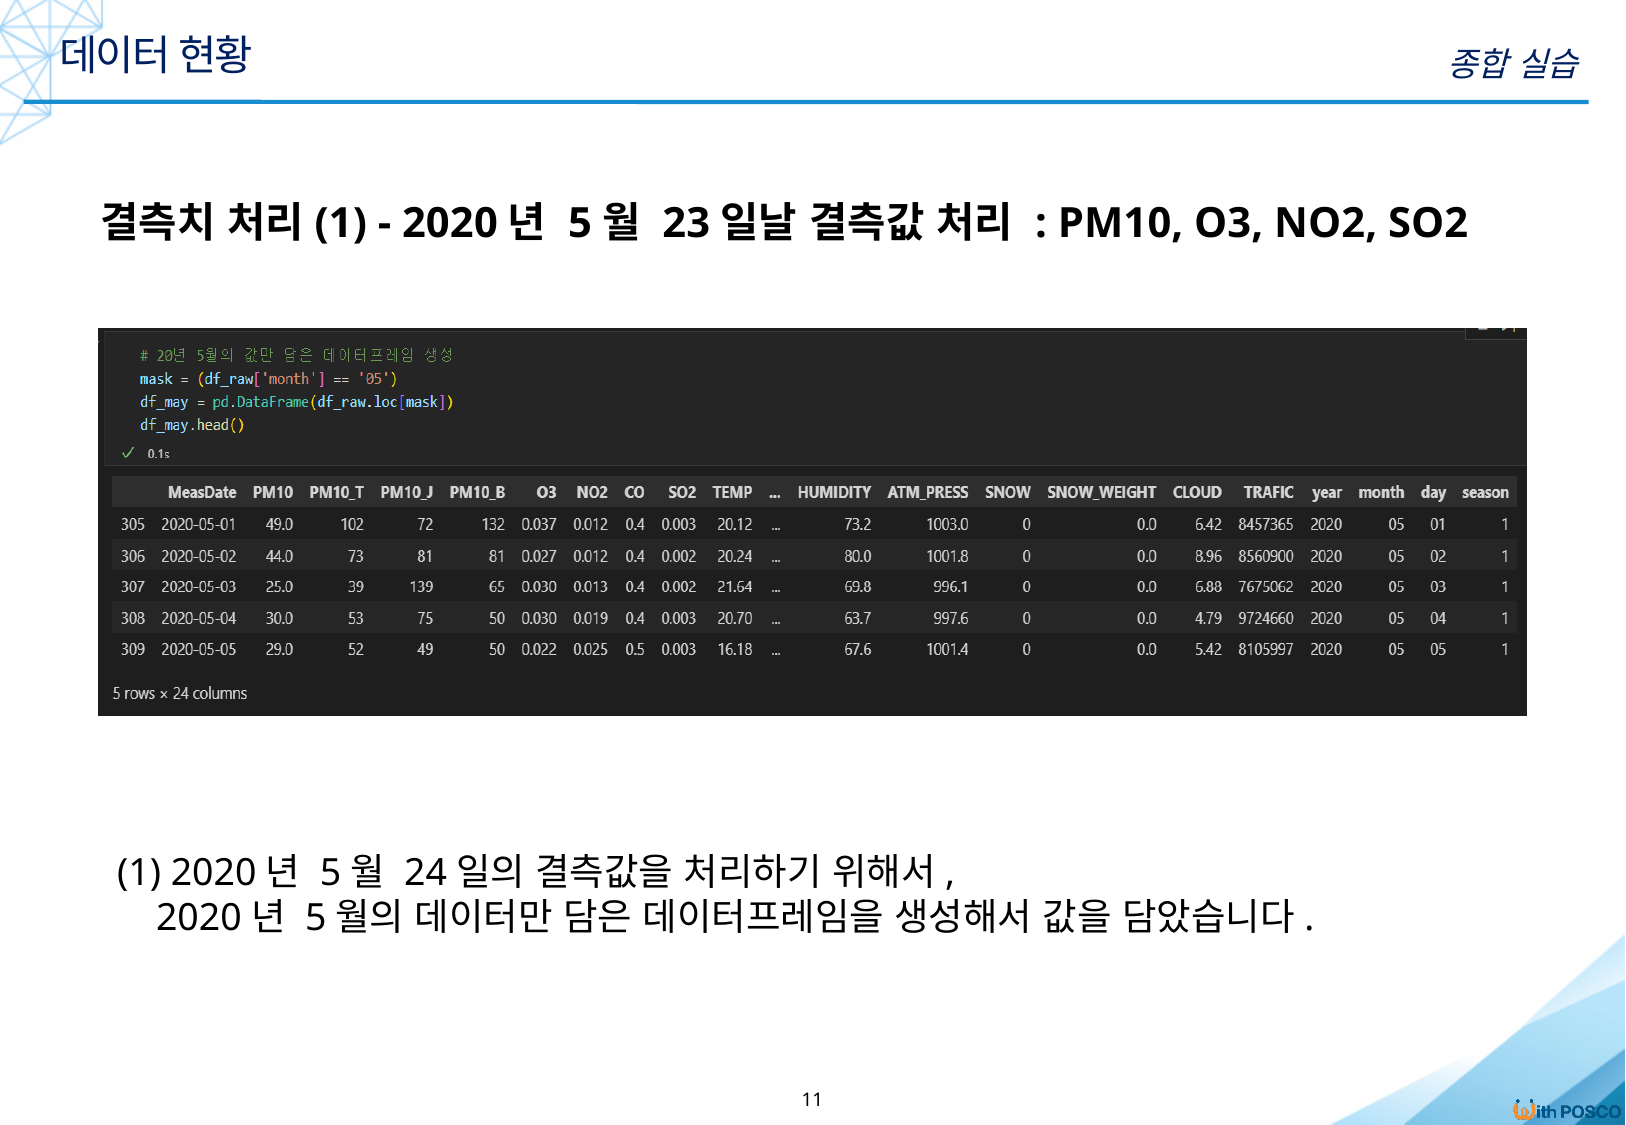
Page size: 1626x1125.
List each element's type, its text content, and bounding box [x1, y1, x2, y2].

text_box 결측치 처리(1) - 2020년 5월 23일날 결측값 처리 : PM10, O3, NO2, SO2 [85, 188, 1625, 253]
text_box (1) 2020년 5월 24일의 결측값을 처리하기 위해서, 2020년 5월의 데이터만 담은 데이터프레임을 생성해서 값을 담았습니다. [102, 840, 1523, 946]
picture [0, 0, 1625, 1125]
text_box 데이터 현황 [44, 21, 1321, 87]
text_box 종합 실습 [1321, 35, 1594, 81]
